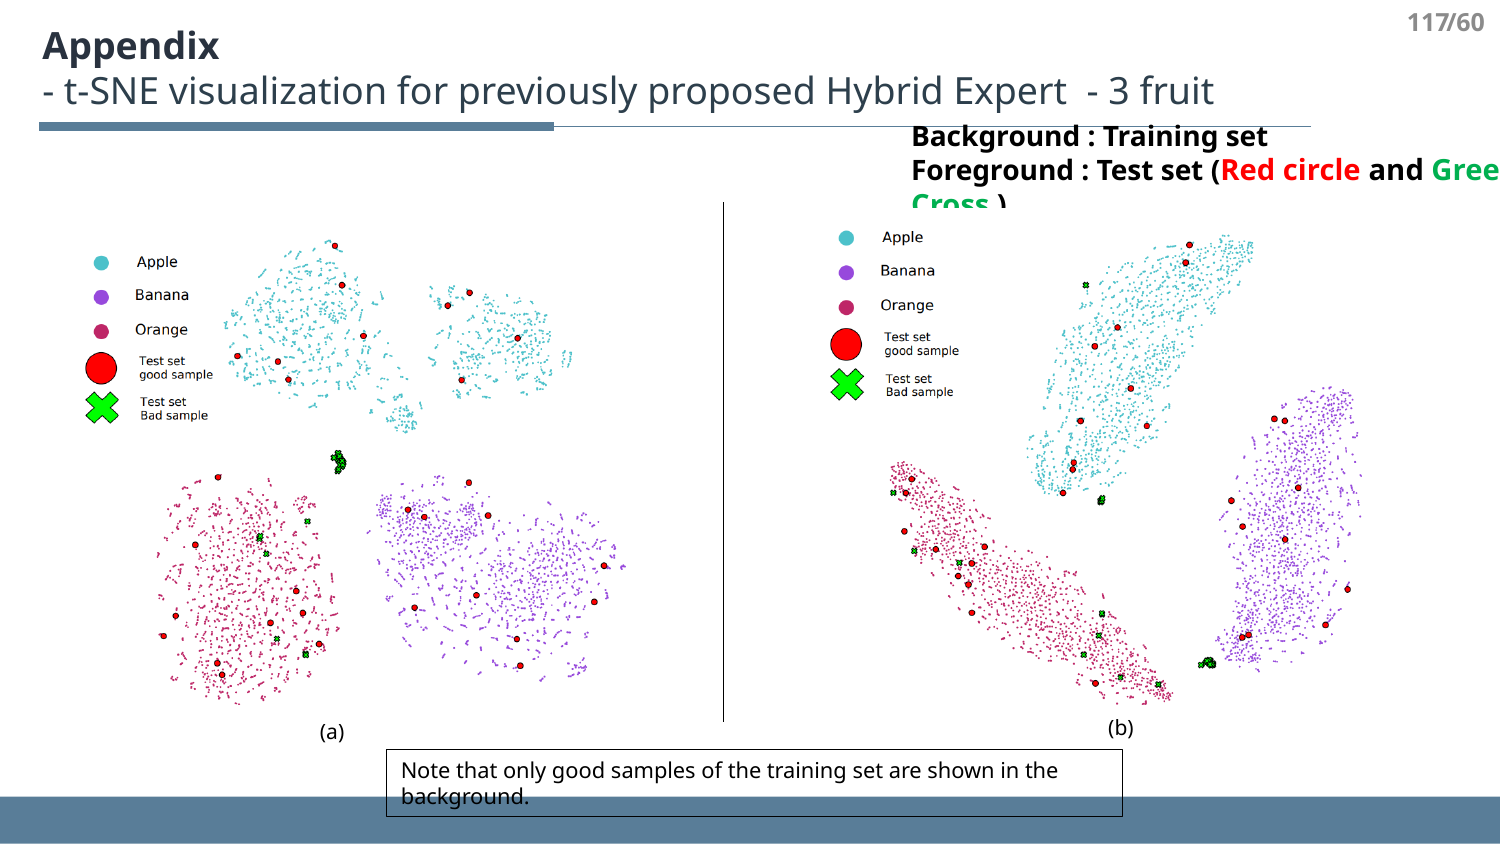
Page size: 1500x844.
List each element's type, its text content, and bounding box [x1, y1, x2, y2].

footer /60 [1465, 1, 1500, 47]
text_box Appendix - t-SNE visualization for previously proposed Hybrid Expert - 3 fruit [27, 14, 1471, 120]
picture [84, 225, 643, 714]
text_box Note that only good samples of the training set are shown in the background. [386, 749, 1123, 817]
slide_number 117 [1162, 0, 1465, 48]
text_box Background : Training set Foreground : Test set (Red circle and Green Cross ) [896, 110, 1500, 229]
picture [829, 208, 1377, 712]
